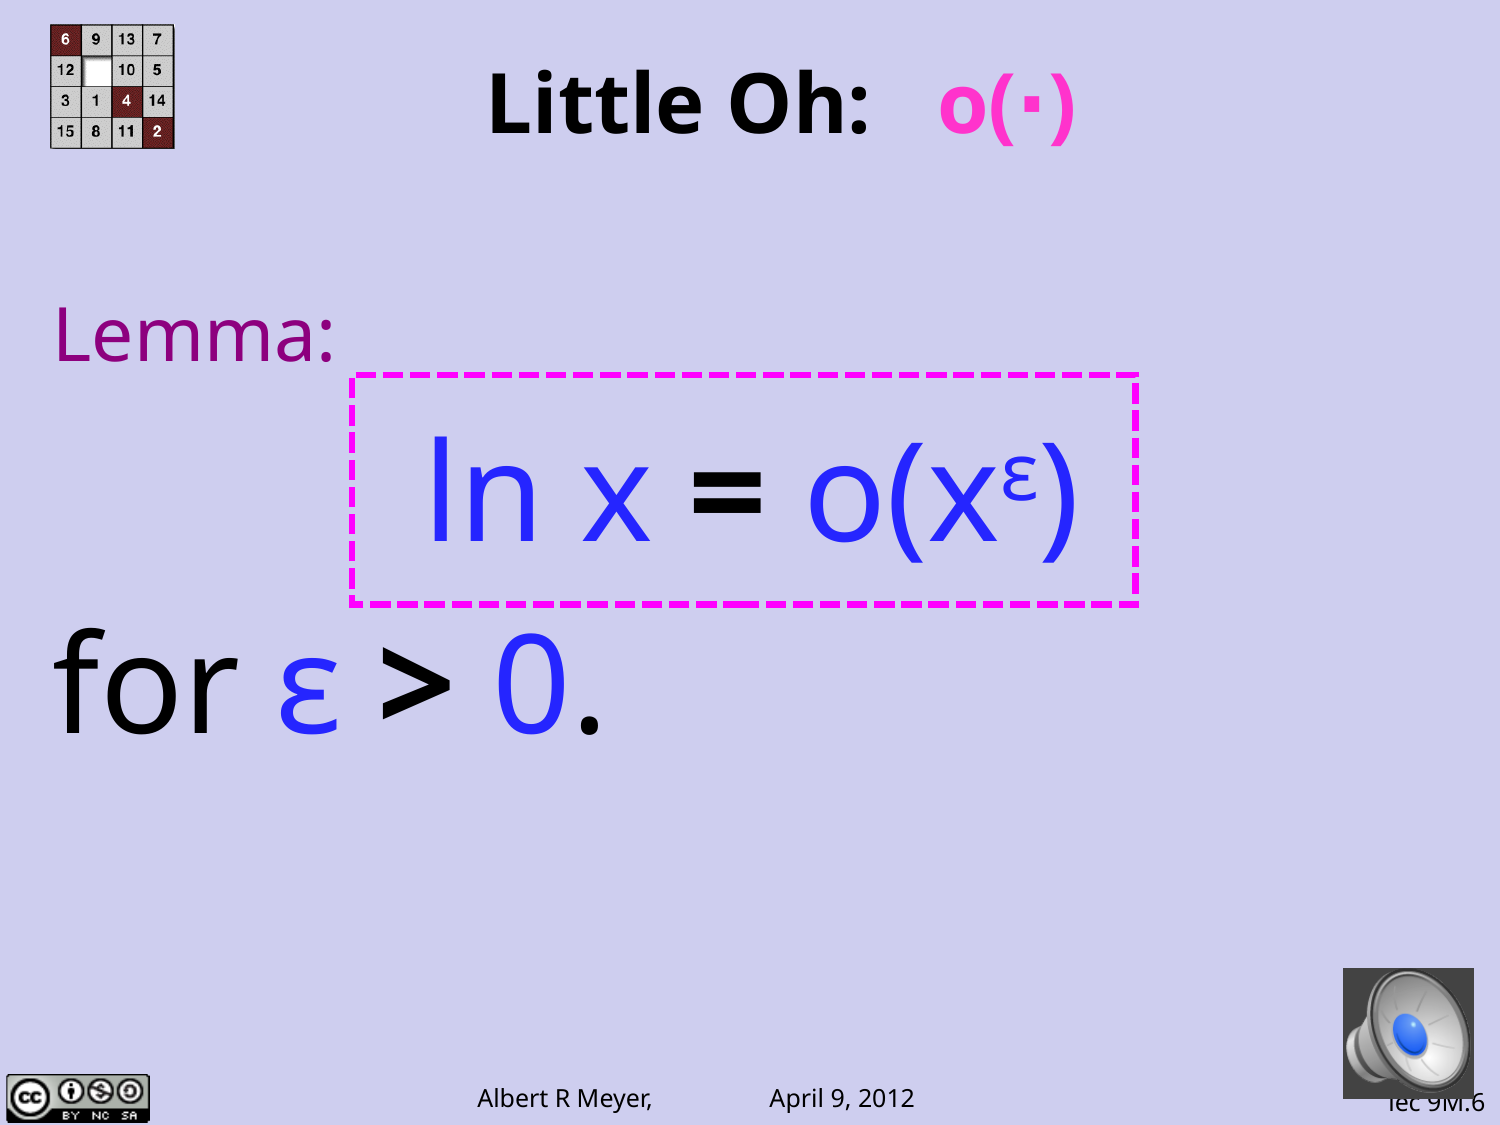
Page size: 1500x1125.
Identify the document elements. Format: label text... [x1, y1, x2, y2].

text_box [352, 375, 1136, 605]
picture [50, 24, 175, 149]
list Lemma: ln x = o(xε) for ε > 0. [37, 278, 1467, 837]
picture [1341, 966, 1476, 1101]
title Little Oh: o(∙) [187, 24, 1376, 176]
picture [6, 1074, 150, 1123]
